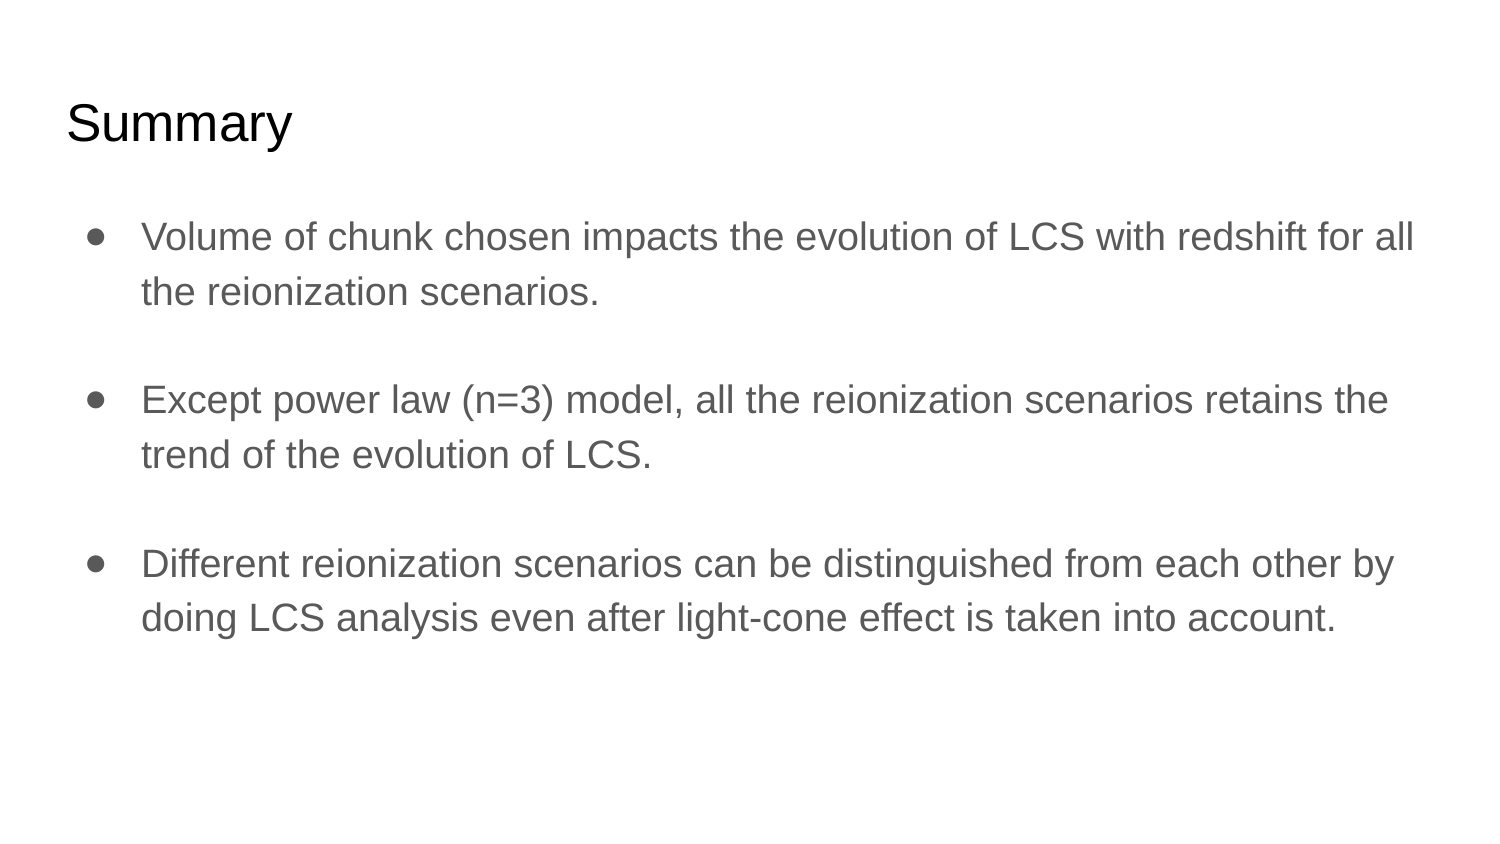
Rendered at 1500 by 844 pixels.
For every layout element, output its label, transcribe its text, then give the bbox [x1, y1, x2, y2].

title Summary [51, 72, 1449, 167]
list Volume of chunk chosen impacts the evolution of LCS with redshift for all the reionization scenarios. Except power law (n=3) model, all the reionization scenarios retains the trend of the evolution of LCS. Different reionization scenarios can be distinguished from each other by doing LCS analysis even after light-cone effect is taken into account. [51, 189, 1449, 750]
